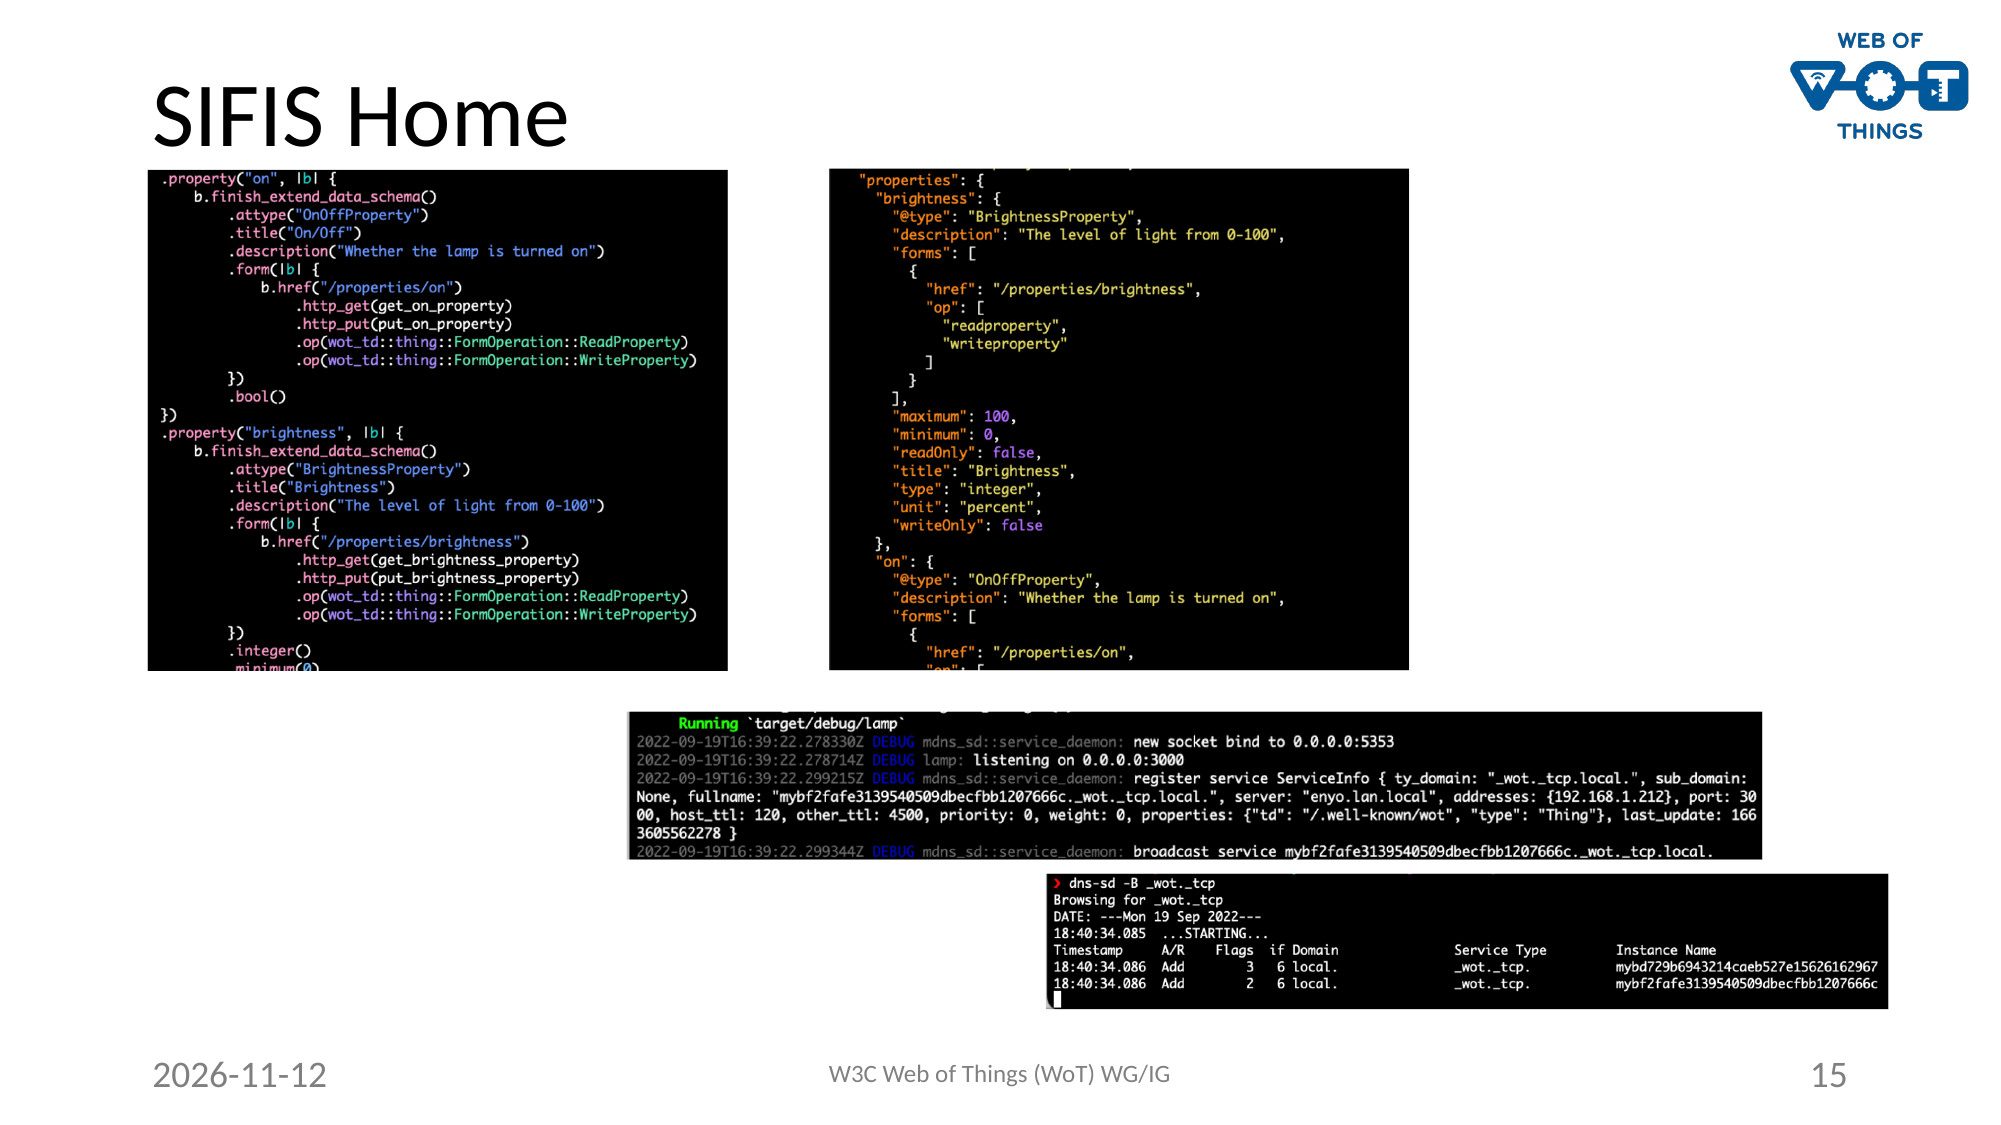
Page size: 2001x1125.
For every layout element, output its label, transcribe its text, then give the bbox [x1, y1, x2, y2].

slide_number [137, 1042, 588, 1103]
footer W3C Web of Things (WoT) WG/IG [662, 1042, 1338, 1103]
picture [619, 705, 1895, 1014]
picture [1773, 22, 1985, 149]
title SIFIS Home [137, 59, 1863, 186]
picture [137, 161, 1413, 676]
slide_number 15 [1412, 1042, 1863, 1103]
